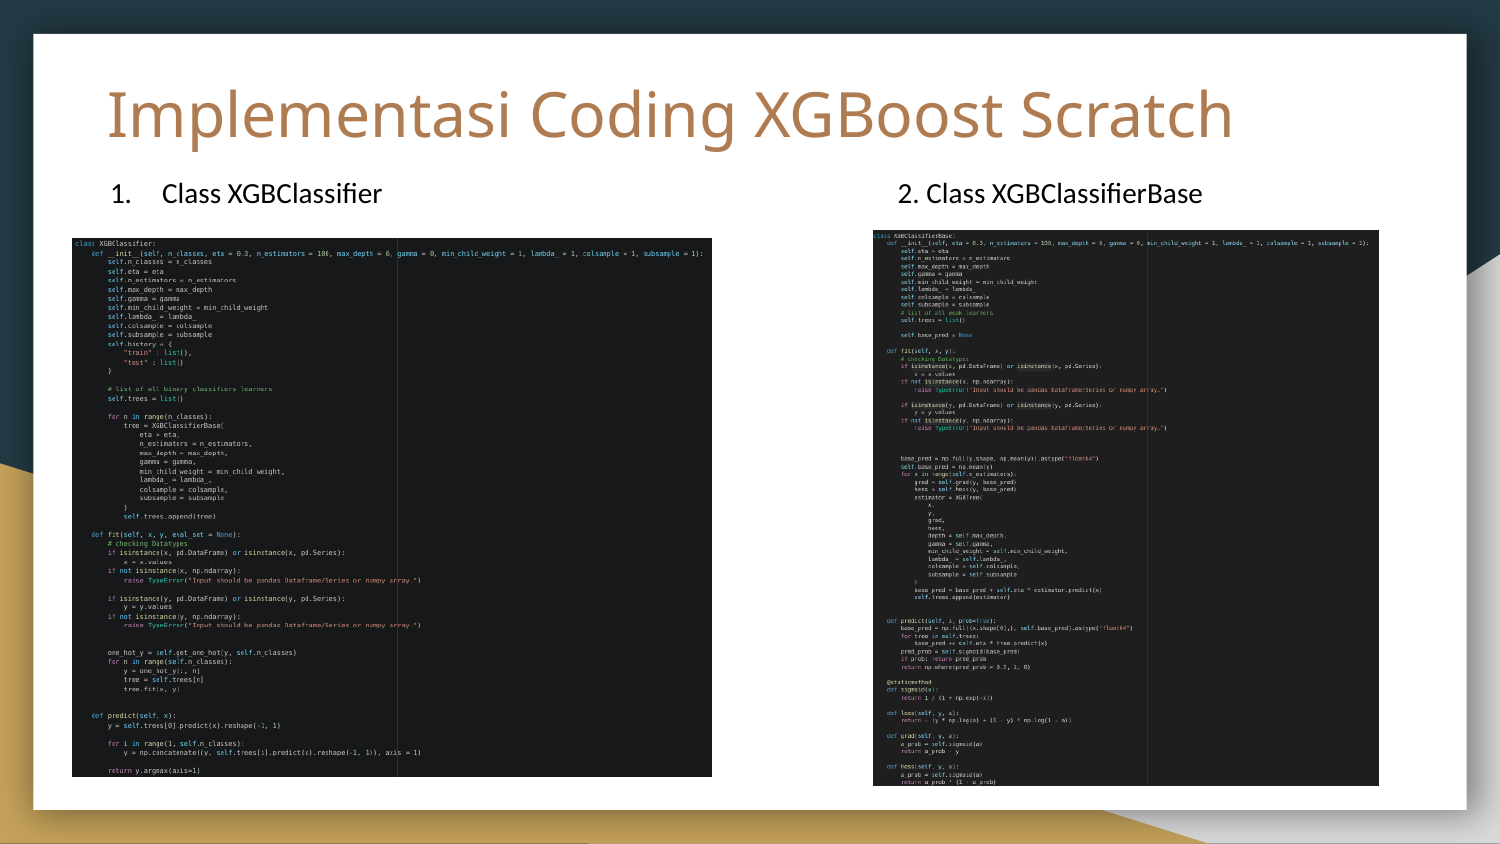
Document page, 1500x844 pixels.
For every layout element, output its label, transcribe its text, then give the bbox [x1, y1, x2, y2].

title Implementasi Coding XGBoost Scratch [92, 59, 1324, 217]
picture [873, 229, 1379, 786]
picture [71, 238, 712, 777]
text_box Class XGBClassifier [72, 159, 638, 225]
text_box 2. Class XGBClassifierBase [882, 159, 1449, 225]
